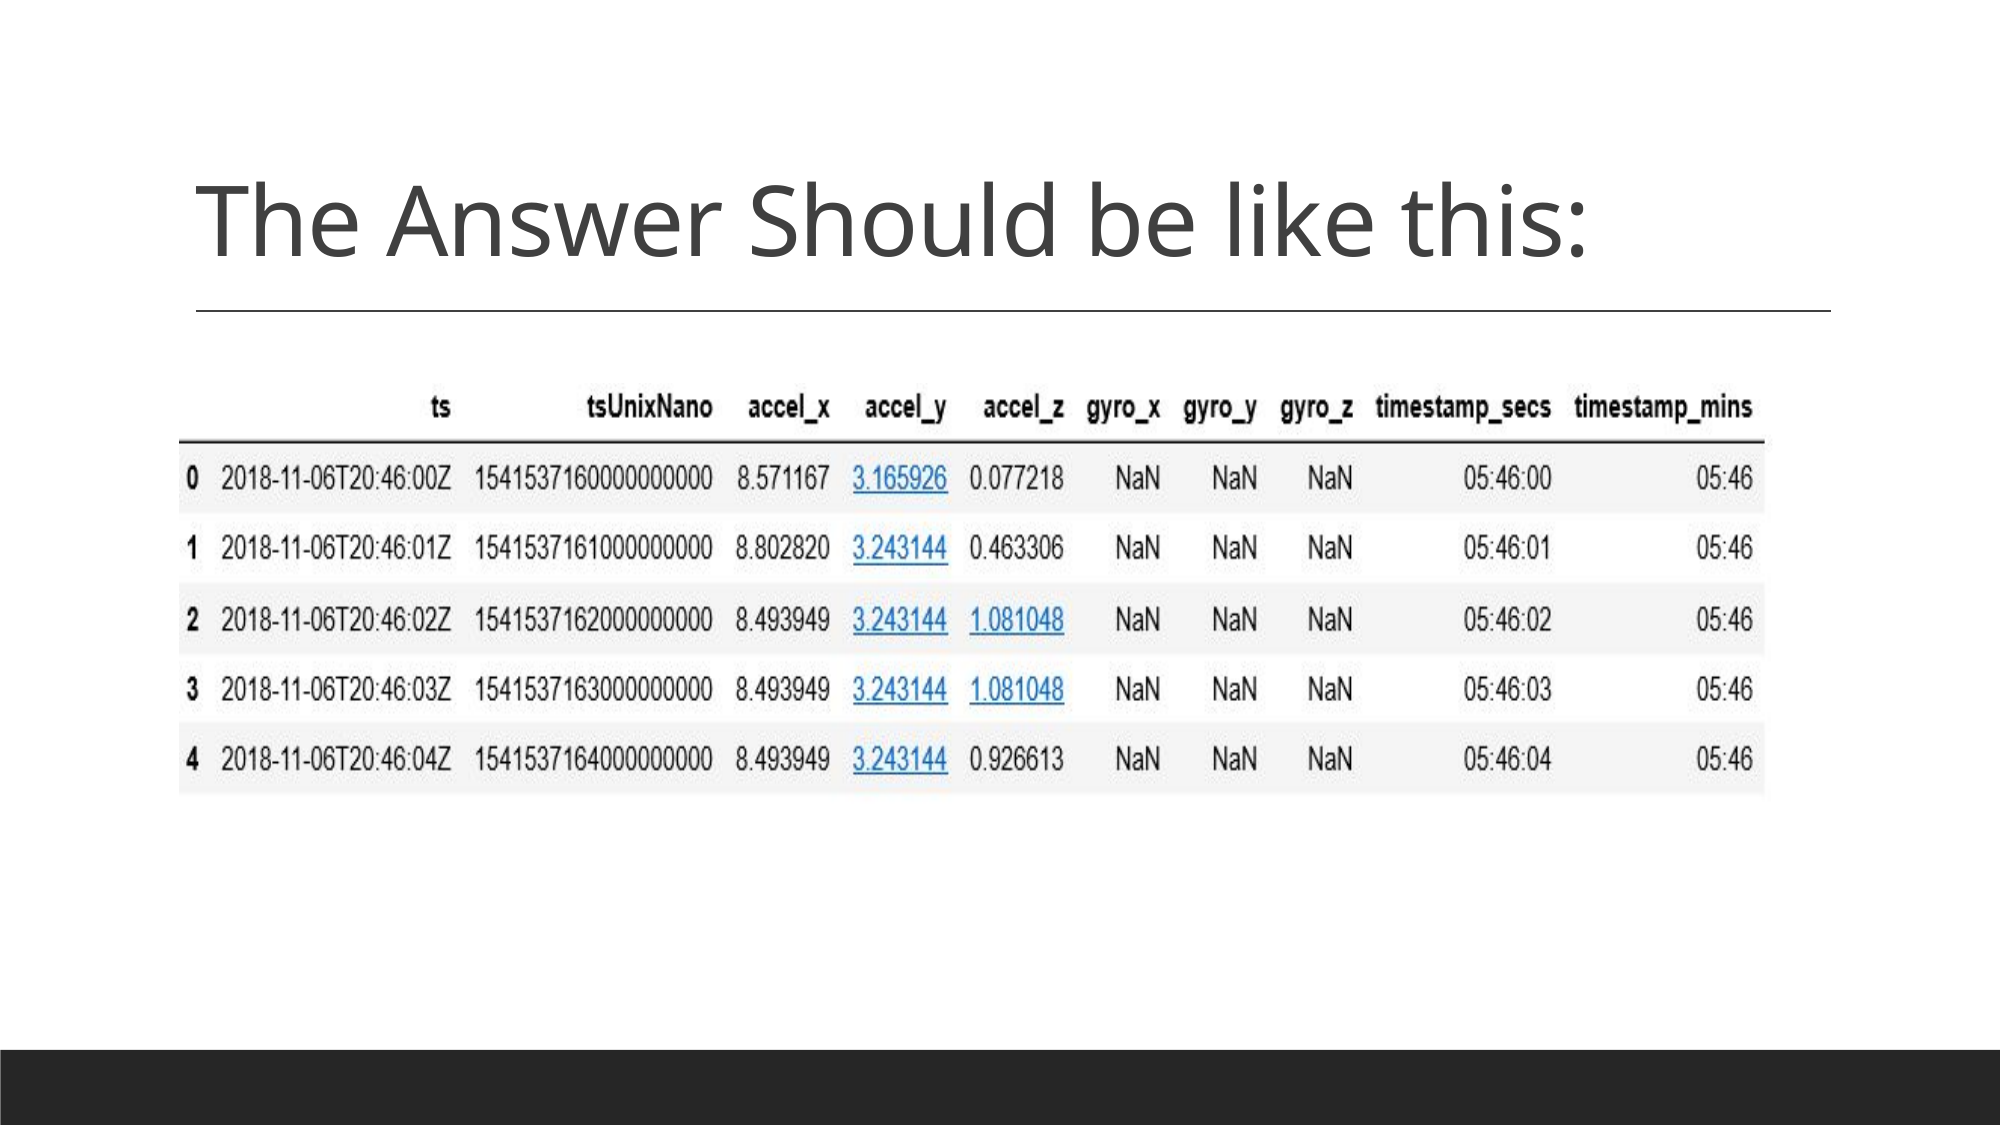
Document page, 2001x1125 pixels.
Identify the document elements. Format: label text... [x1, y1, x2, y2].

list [179, 383, 1775, 824]
title The Answer Should be like this: [180, 47, 1830, 285]
